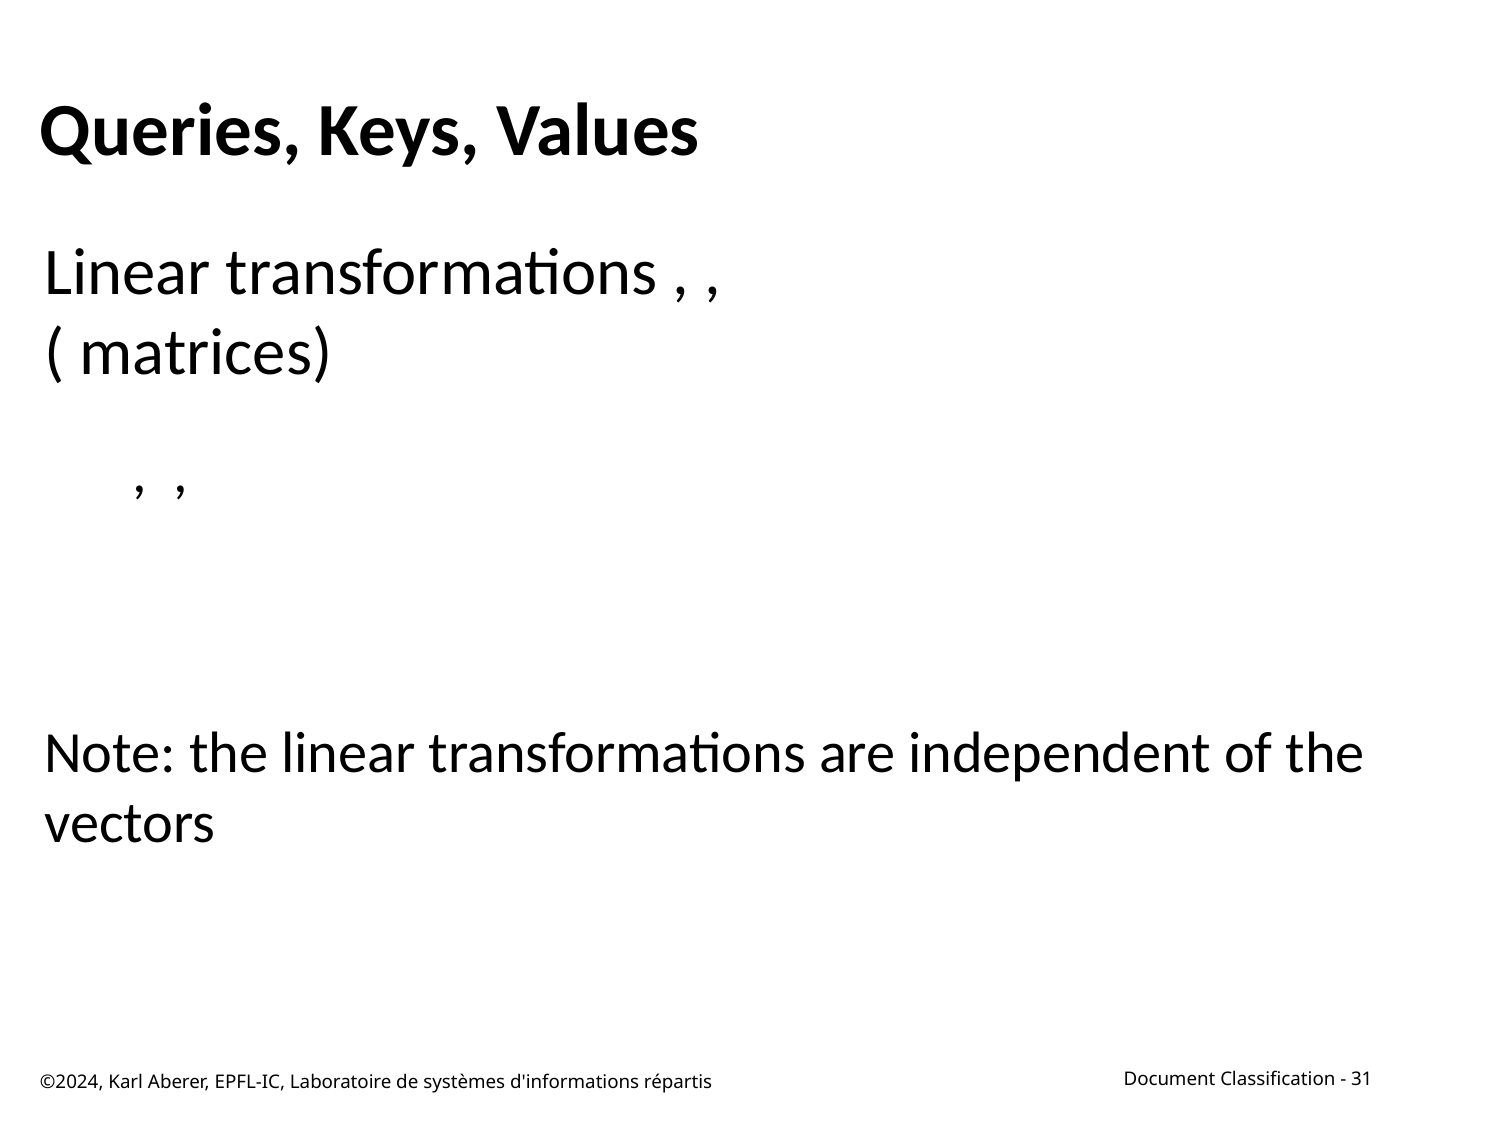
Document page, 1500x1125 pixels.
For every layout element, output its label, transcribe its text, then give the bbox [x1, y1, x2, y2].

footer ©2024, Karl Aberer, EPFL-IC, Laboratoire de systèmes d'informations répartis [24, 1062, 988, 1101]
title Queries, Keys, Values [24, 49, 1388, 201]
